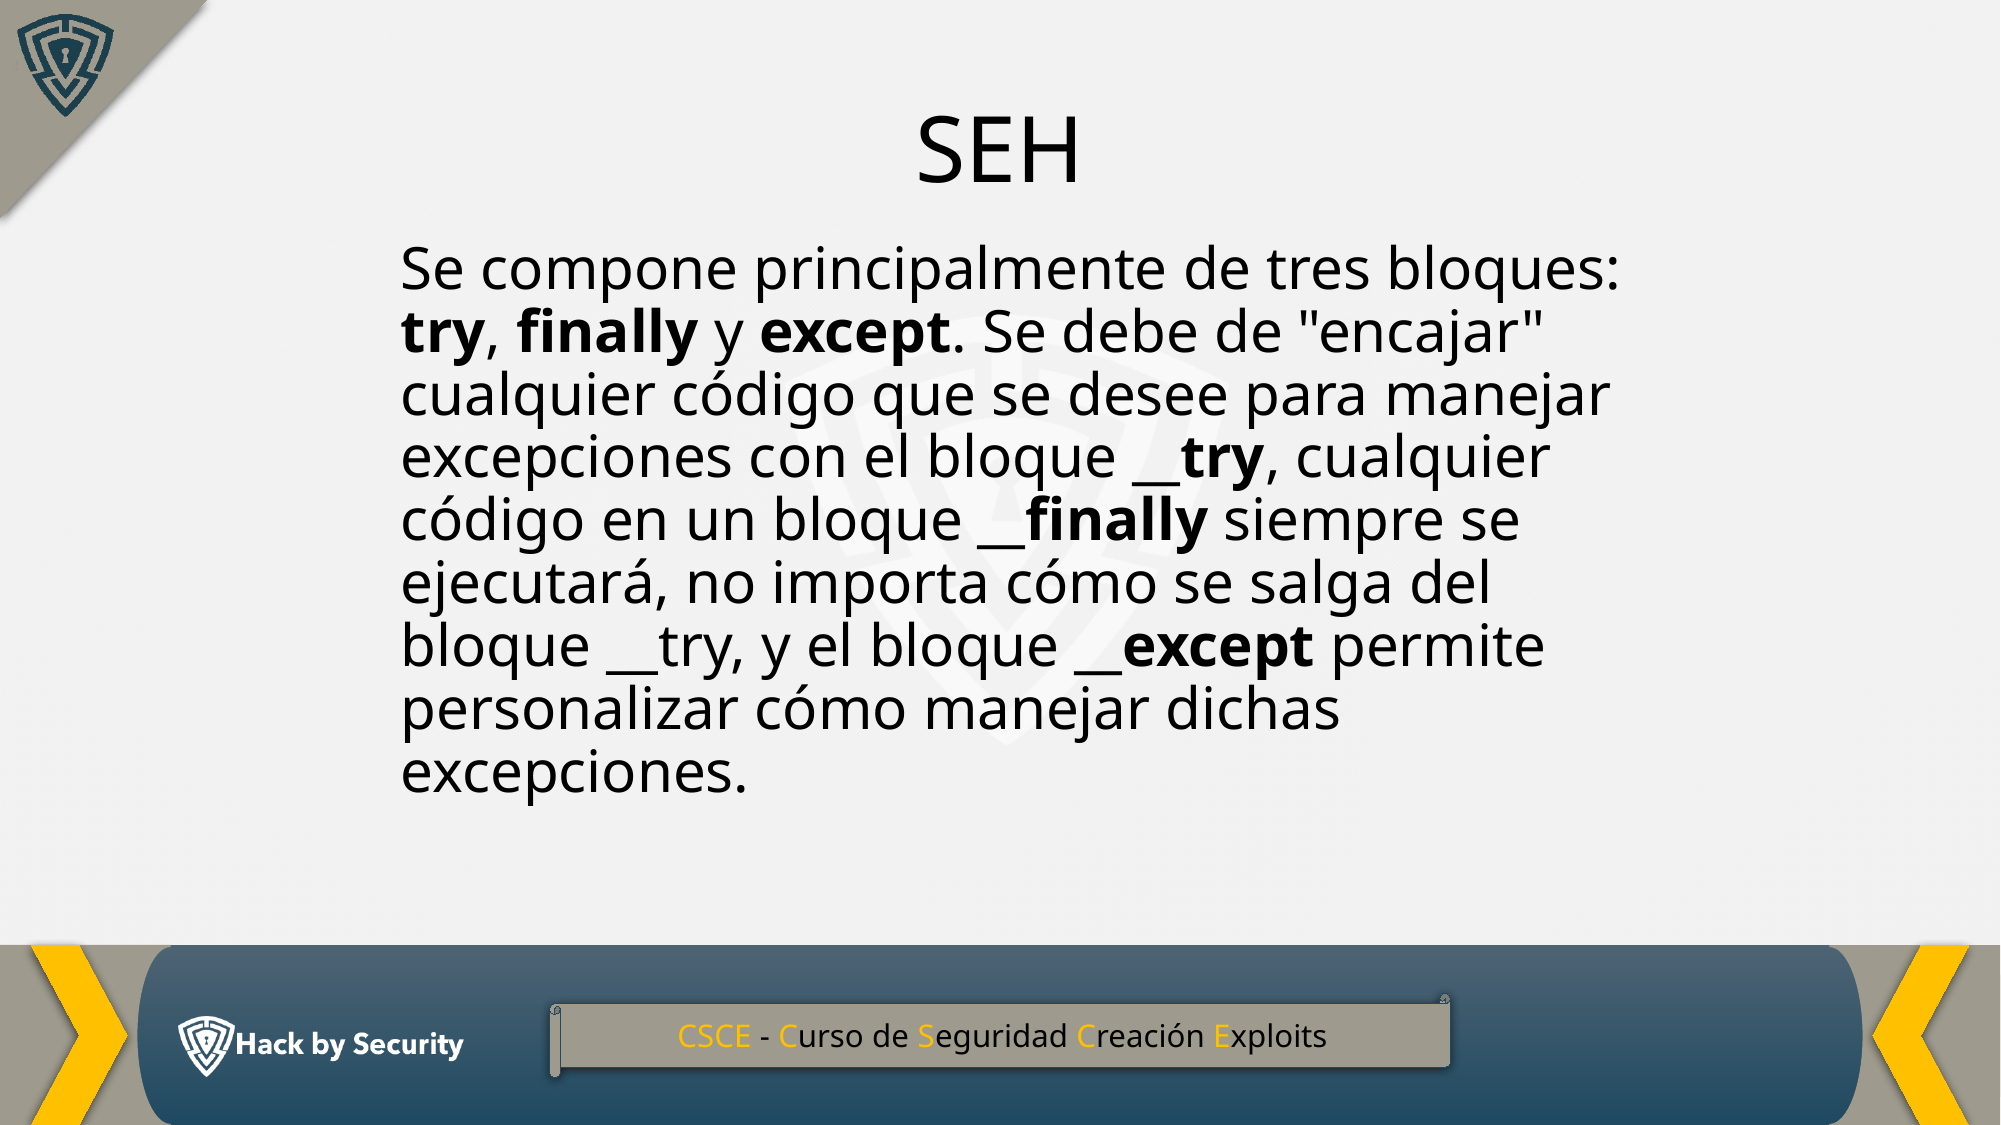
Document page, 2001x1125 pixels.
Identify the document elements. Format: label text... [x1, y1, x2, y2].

list Se compone principalmente de tres bloques: try, finally y except. Se debe de "encajar" cualquier código que se desee para manejar excepciones con el bloque __try, cualquier código en un bloque __finally siempre se ejecutará, no importa cómo se salga del bloque __try, y el bloque __except permite personalizar cómo manejar dichas excepciones. [385, 302, 1650, 949]
text_box SEH [0, 3, 2000, 302]
picture [170, 1014, 485, 1080]
